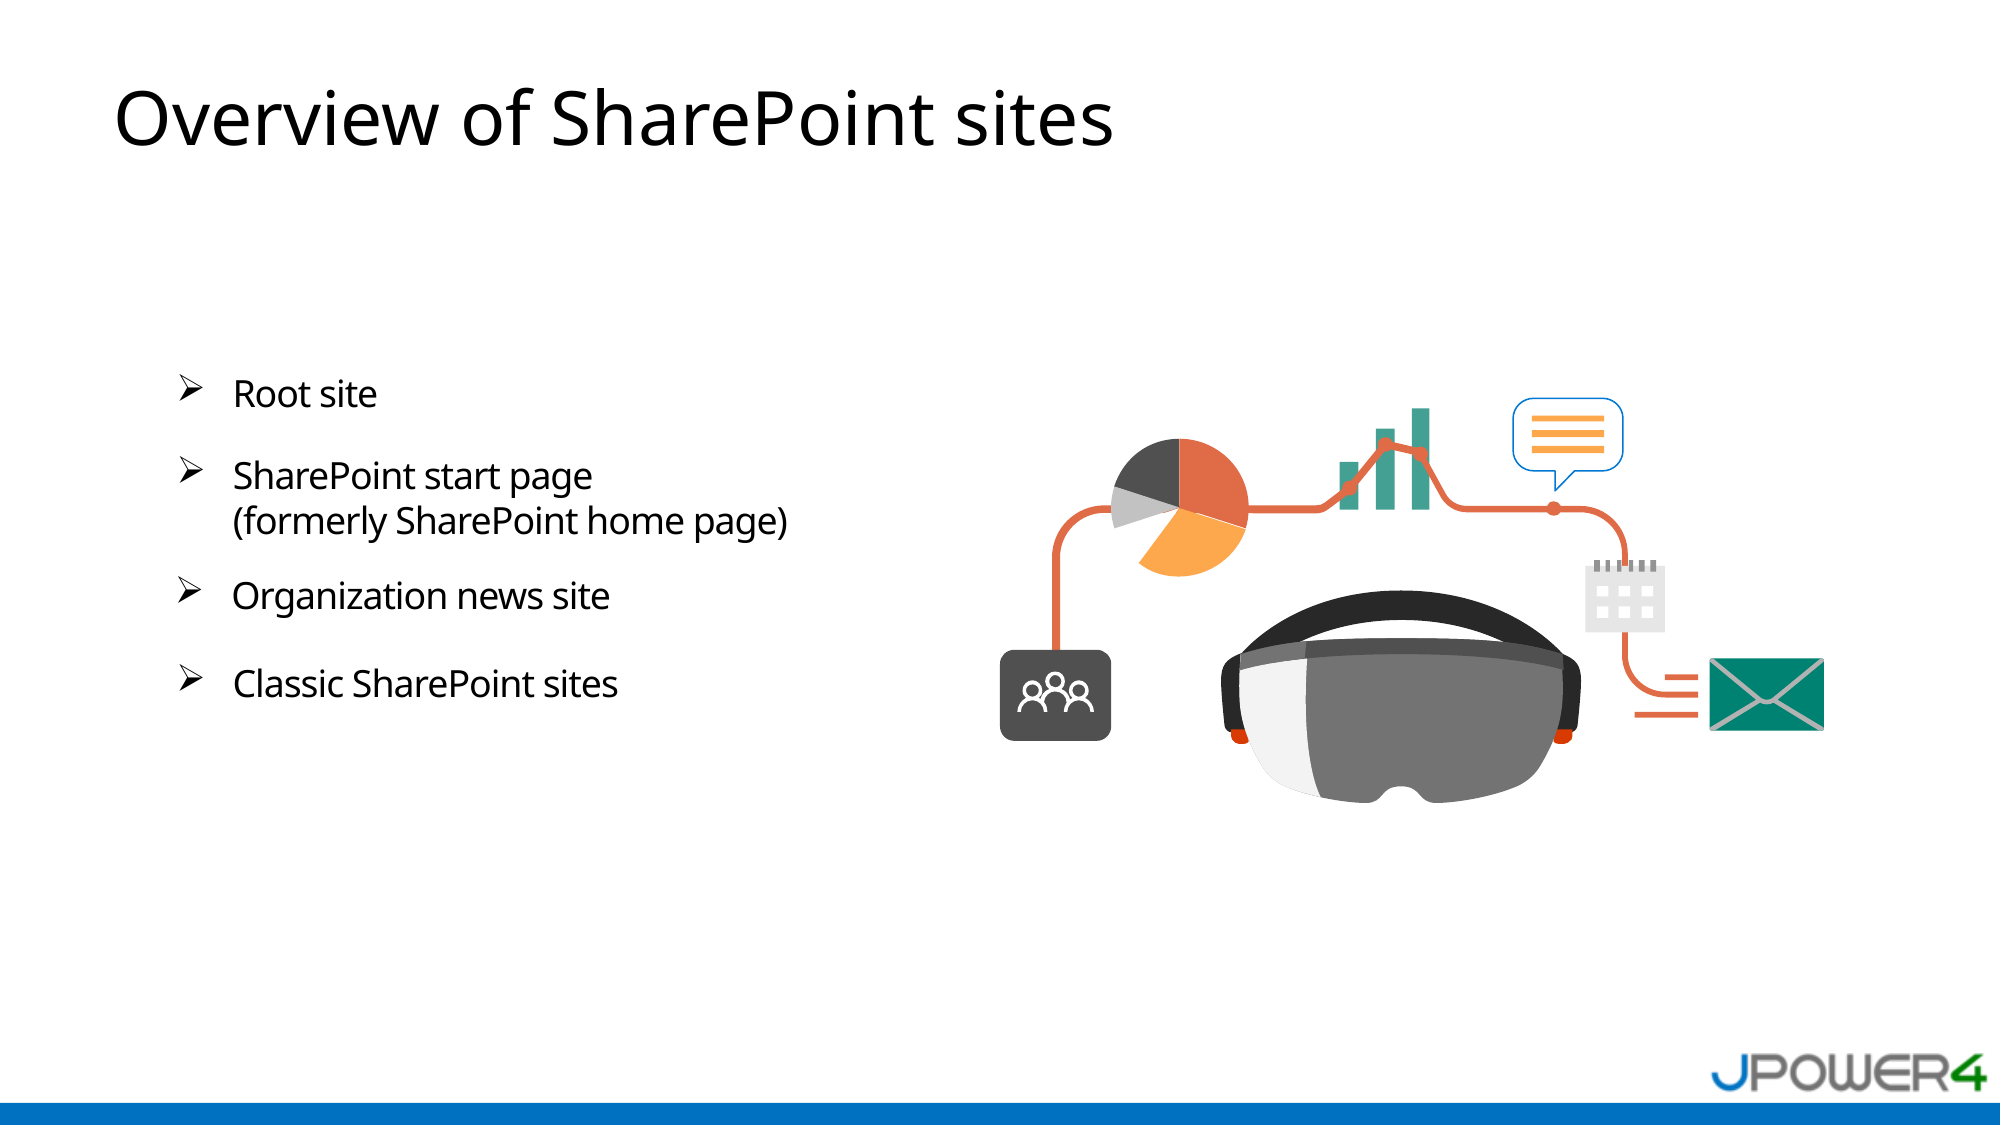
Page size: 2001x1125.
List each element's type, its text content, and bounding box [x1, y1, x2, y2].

text_box Root site [176, 370, 471, 416]
text_box SharePoint start page (formerly SharePoint home page) [176, 451, 850, 542]
picture [1706, 1052, 1992, 1097]
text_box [999, 398, 1824, 804]
title Overview of SharePoint sites [98, 12, 1824, 231]
text_box Organization news site [175, 571, 841, 617]
text_box Classic SharePoint sites [176, 659, 770, 705]
